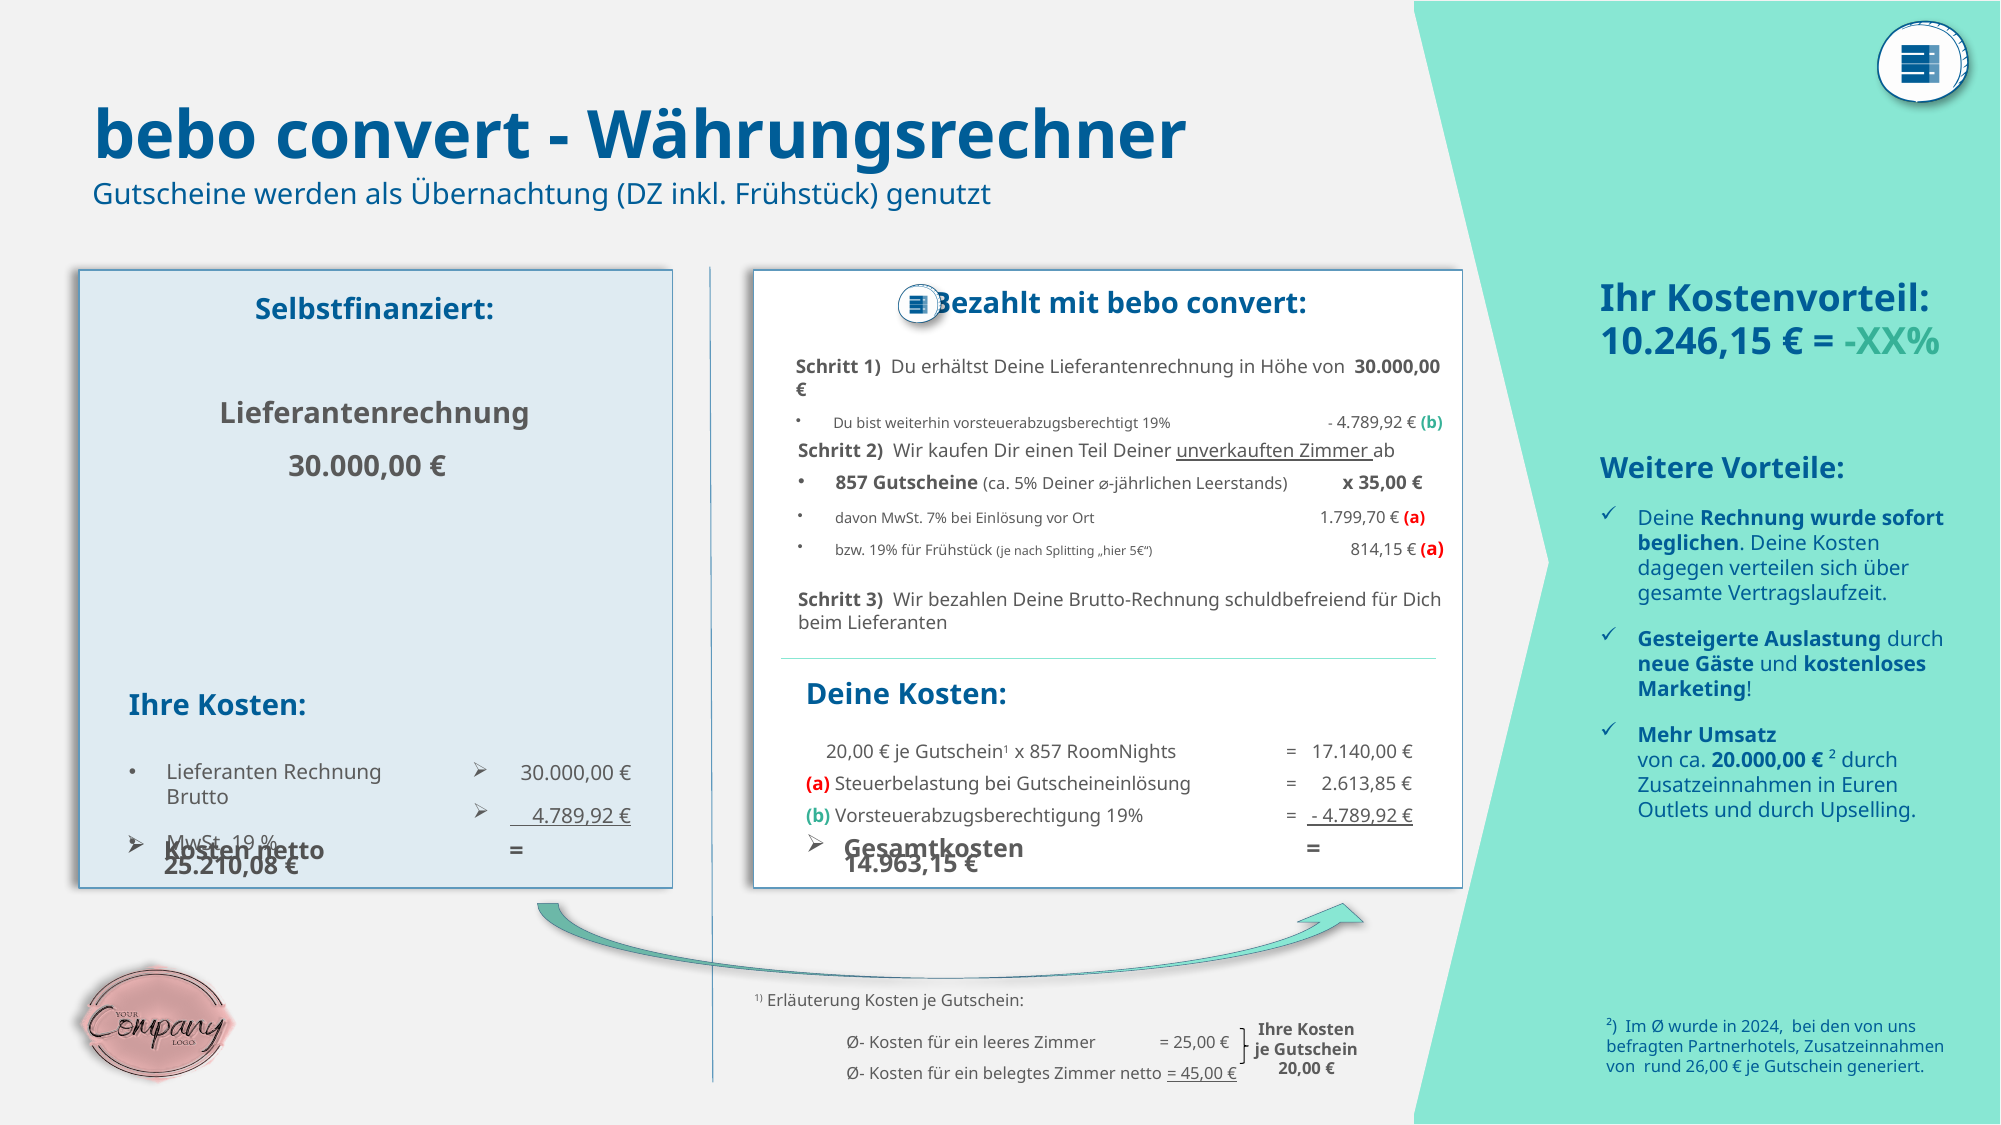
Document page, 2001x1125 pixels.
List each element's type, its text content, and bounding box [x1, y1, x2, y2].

text_box Lieferanten Rechnung Brutto MwSt. 19 % [114, 751, 458, 837]
text_box 20,00 € je Gutschein1 x 857 RoomNights = 17.140,00 € (a) Steuerbelastung bei Gutscheineinlösung = 2.613,85 € (b) Vorsteuerabzugsberechtigung 19% = - 4.789,92 € Gesamtkosten = 14.963,15 € [790, 742, 1455, 873]
text_box 4.789,92 € [457, 805, 655, 837]
picture [1871, 17, 1971, 108]
text_box Kosten netto = 25.210,08 € [111, 840, 655, 870]
text_box Weitere Vorteile: Deine Rechnung wurde sofort beglichen. Deine Kosten dagegen verteilen sich über gesamte Vertragslaufzeit. Gesteigerte Auslastung durch neue Gäste und kostenloses Marketing! Mehr Umsatz von ca. 20.000,00 € ² durch Zusatzeinnahmen in Euren Outlets und durch Upselling. [1585, 441, 1972, 825]
text_box Gutscheine werden als Übernachtung (DZ inkl. Frühstück) genutzt [77, 171, 1497, 217]
text_box ²) Im Ø wurde in 2024, bei den von uns befragten Partnerhotels, Zusatzeinnahmen von rund 26,00 € je Gutschein generiert. [1591, 1008, 1978, 1084]
text_box [753, 641, 1463, 888]
text_box 30.000,00 € [457, 755, 654, 792]
text_box Ihr Kostenvorteil: 10.246,15 € = -XX% [1585, 286, 1972, 365]
text_box Selbstfinanziert: Lieferantenrechnung 30.000,00 € [78, 286, 672, 645]
text_box davon MwSt. 7% bei Einlösung vor Ort 1.799,70 € (a) bzw. 19% für Frühstück (je nach Splitting „hier 5€“) 814,15 € (a) [782, 508, 1463, 570]
text_box Schritt 3) Wir bezahlen Deine Brutto-Rechnung schuldbefreiend für Dich beim Lieferanten [783, 580, 1464, 641]
text_box Ihre Kosten: [114, 683, 673, 730]
text_box Schritt 1) Du erhältst Deine Lieferantenrechnung in Höhe von 30.000,00 € Du bist weiterhin vorsteuerabzugsberechtigt 19% - 4.789,92 € (b) [780, 347, 1464, 419]
text_box [753, 270, 1463, 586]
text_box [713, 902, 1367, 980]
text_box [739, 982, 1375, 1082]
text_box Deine Kosten: [790, 672, 1455, 719]
text_box [78, 270, 673, 888]
text_box [536, 902, 709, 967]
text_box Schritt 2) Wir kaufen Dir einen Teil Deiner unverkauften Zimmer ab 857 Gutscheine (ca. 5% Deiner ⌀-jährlichen Leerstands) [783, 441, 1464, 504]
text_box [709, 266, 713, 1083]
title bebo convert - Währungsrechner [78, 93, 1480, 171]
text_box [744, 586, 1375, 680]
picture [78, 963, 237, 1084]
text_box x 35,00 € [1327, 473, 1459, 501]
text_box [750, 281, 1444, 333]
